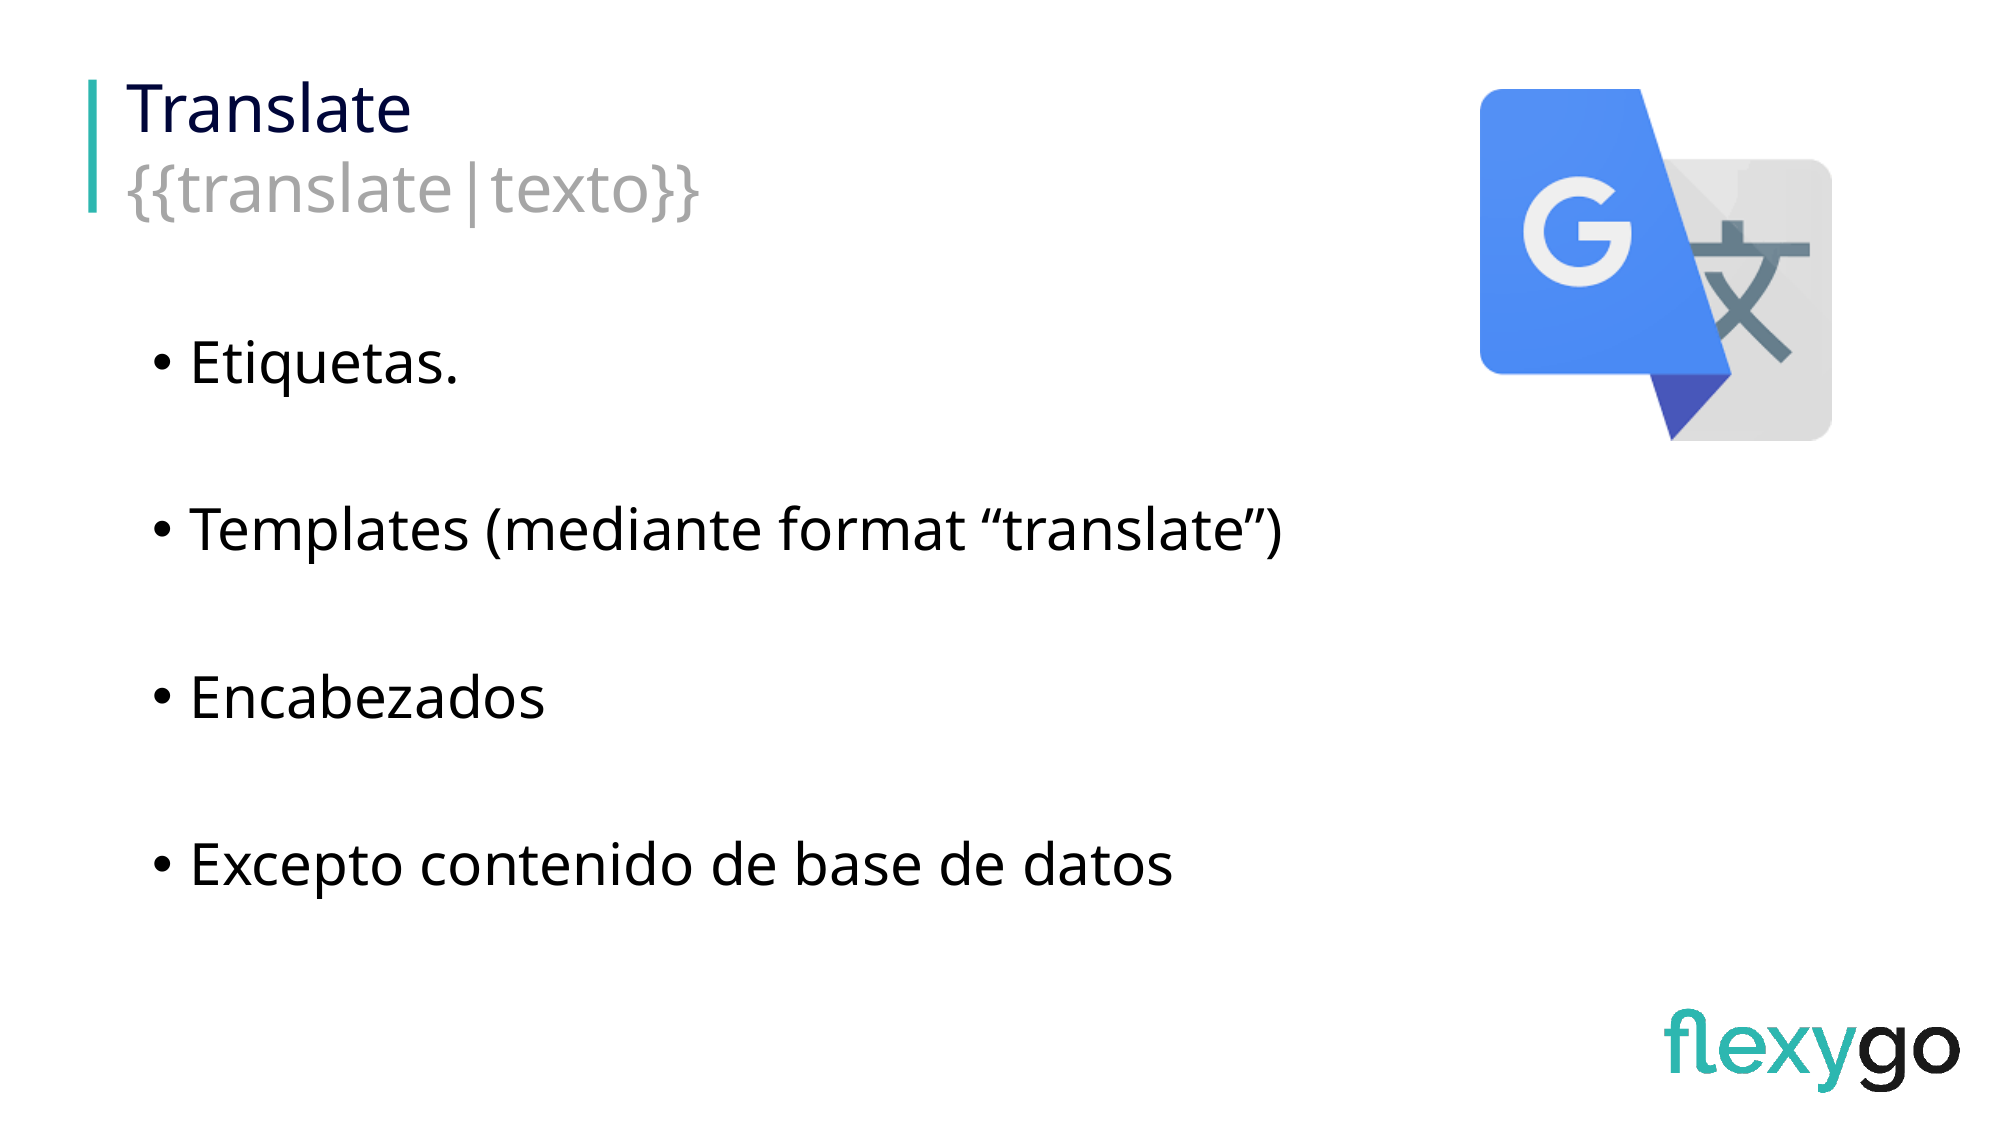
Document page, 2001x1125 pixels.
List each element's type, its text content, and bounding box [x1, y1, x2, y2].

text_box Translate {{translate|texto}} [111, 58, 1343, 314]
picture [1480, 89, 1832, 441]
text_box Etiquetas. Templates (mediante format “translate”) Encabezados Excepto contenido de base de datos [137, 234, 1863, 998]
picture [1656, 997, 1969, 1098]
text_box [87, 79, 98, 214]
